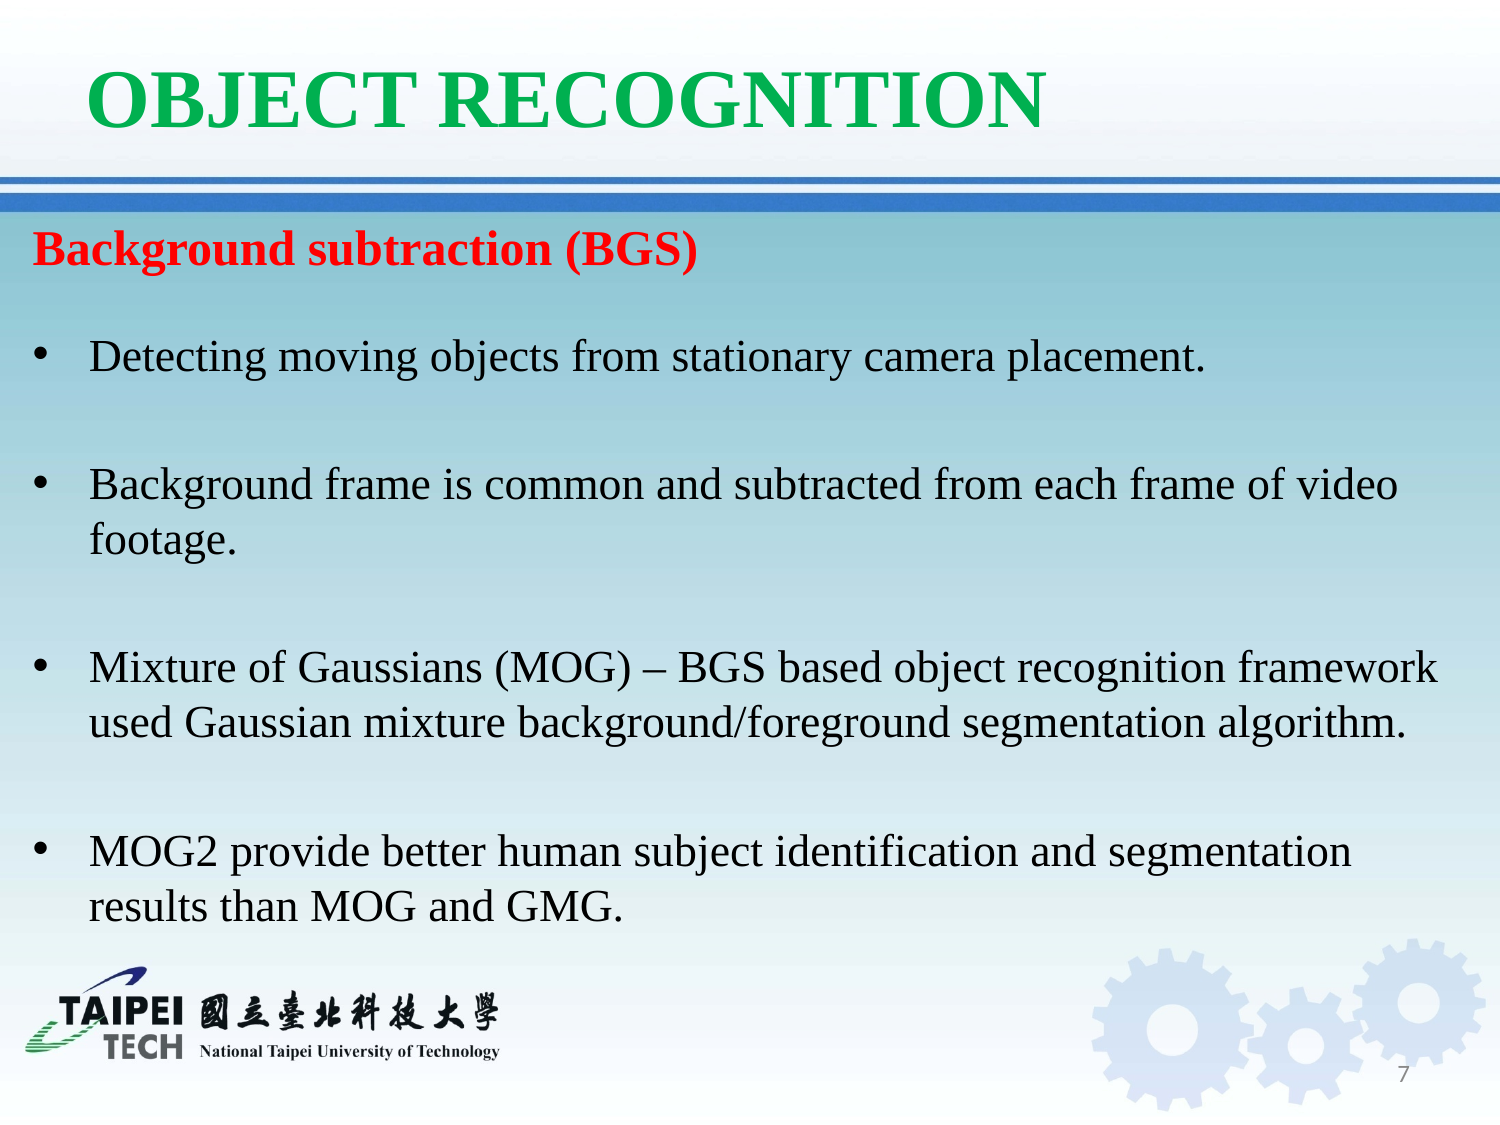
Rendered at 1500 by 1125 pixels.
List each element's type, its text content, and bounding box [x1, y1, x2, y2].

slide_number 7 [1074, 1042, 1425, 1103]
title OBJECT RECOGNITION [70, 0, 1231, 188]
list Background subtraction (BGS) Detecting moving objects from stationary camera placement. Background frame is common and subtracted from each frame of video footage. Mixture of Gaussians (MOG) – BGS based object recognition framework used Gaussian mixture background/foreground segmentation algorithm. MOG2 provide better human subject identification and segmentation results than MOG and GMG. [17, 207, 1471, 1057]
picture [0, 0, 1500, 1125]
